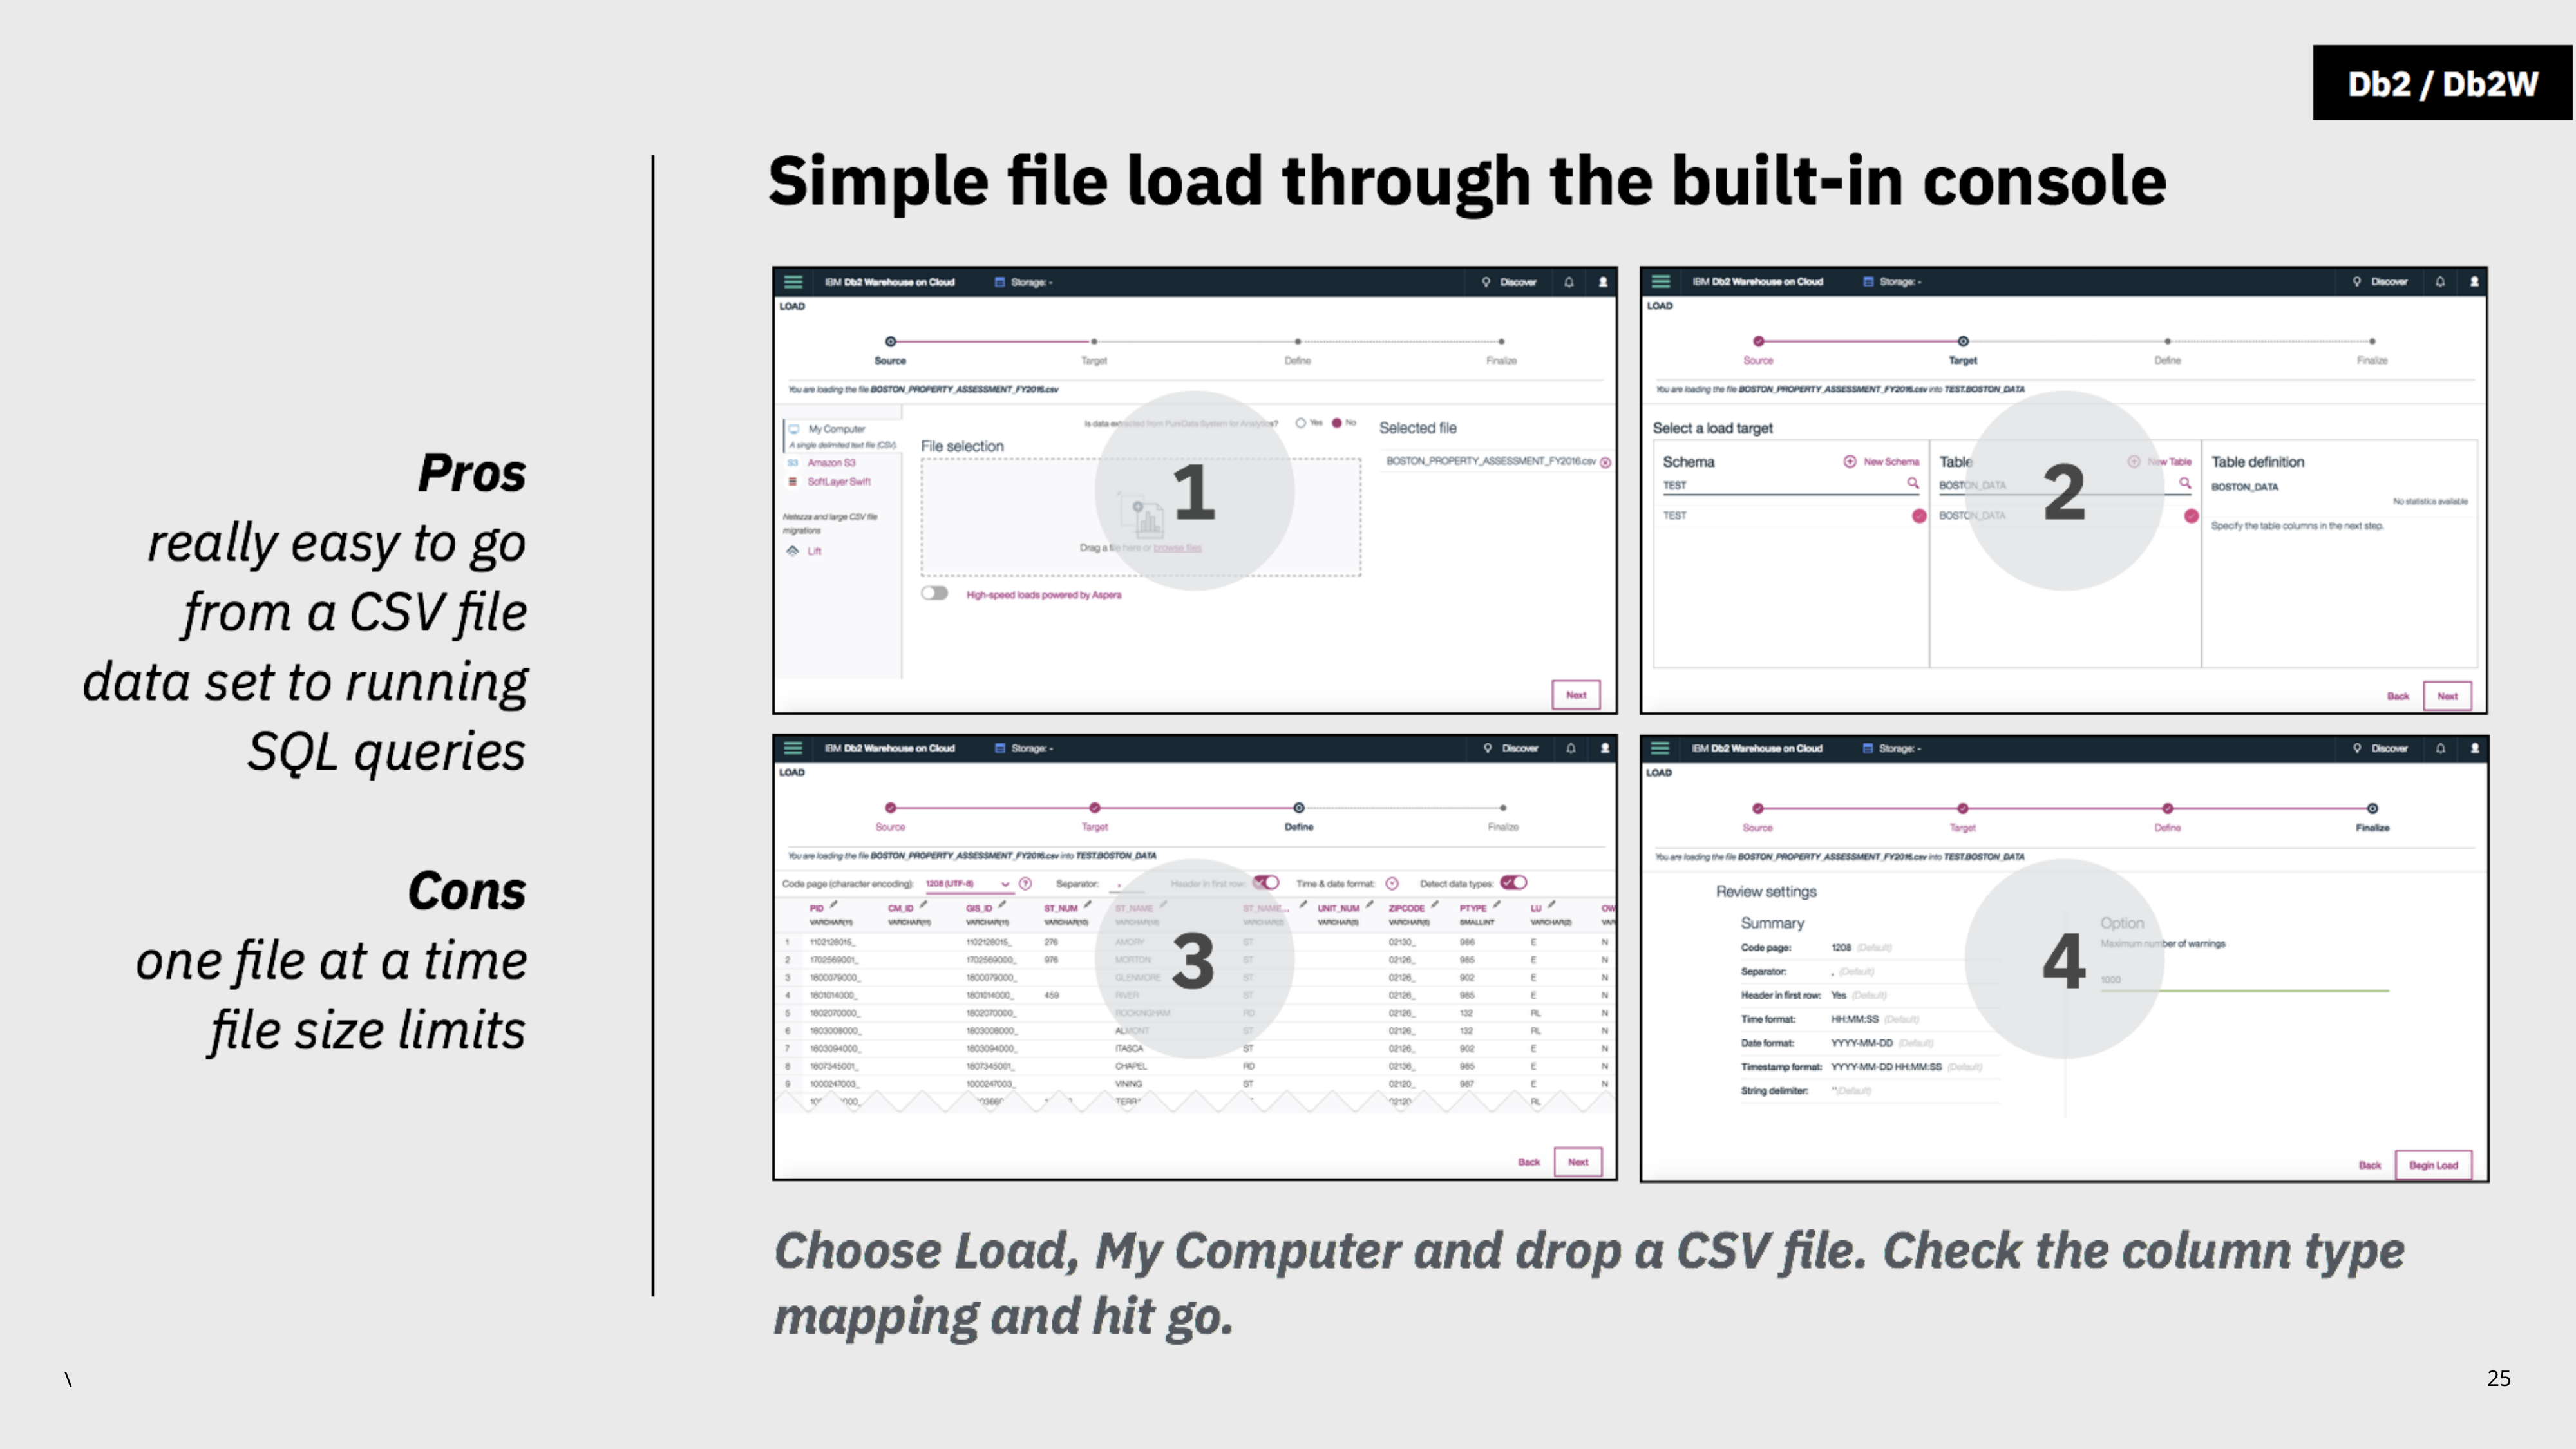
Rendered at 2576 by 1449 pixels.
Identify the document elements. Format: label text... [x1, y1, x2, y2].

slide_number 25 [2484, 1365, 2512, 1393]
picture [0, 3, 2576, 1354]
text_box \ [64, 1366, 1868, 1392]
